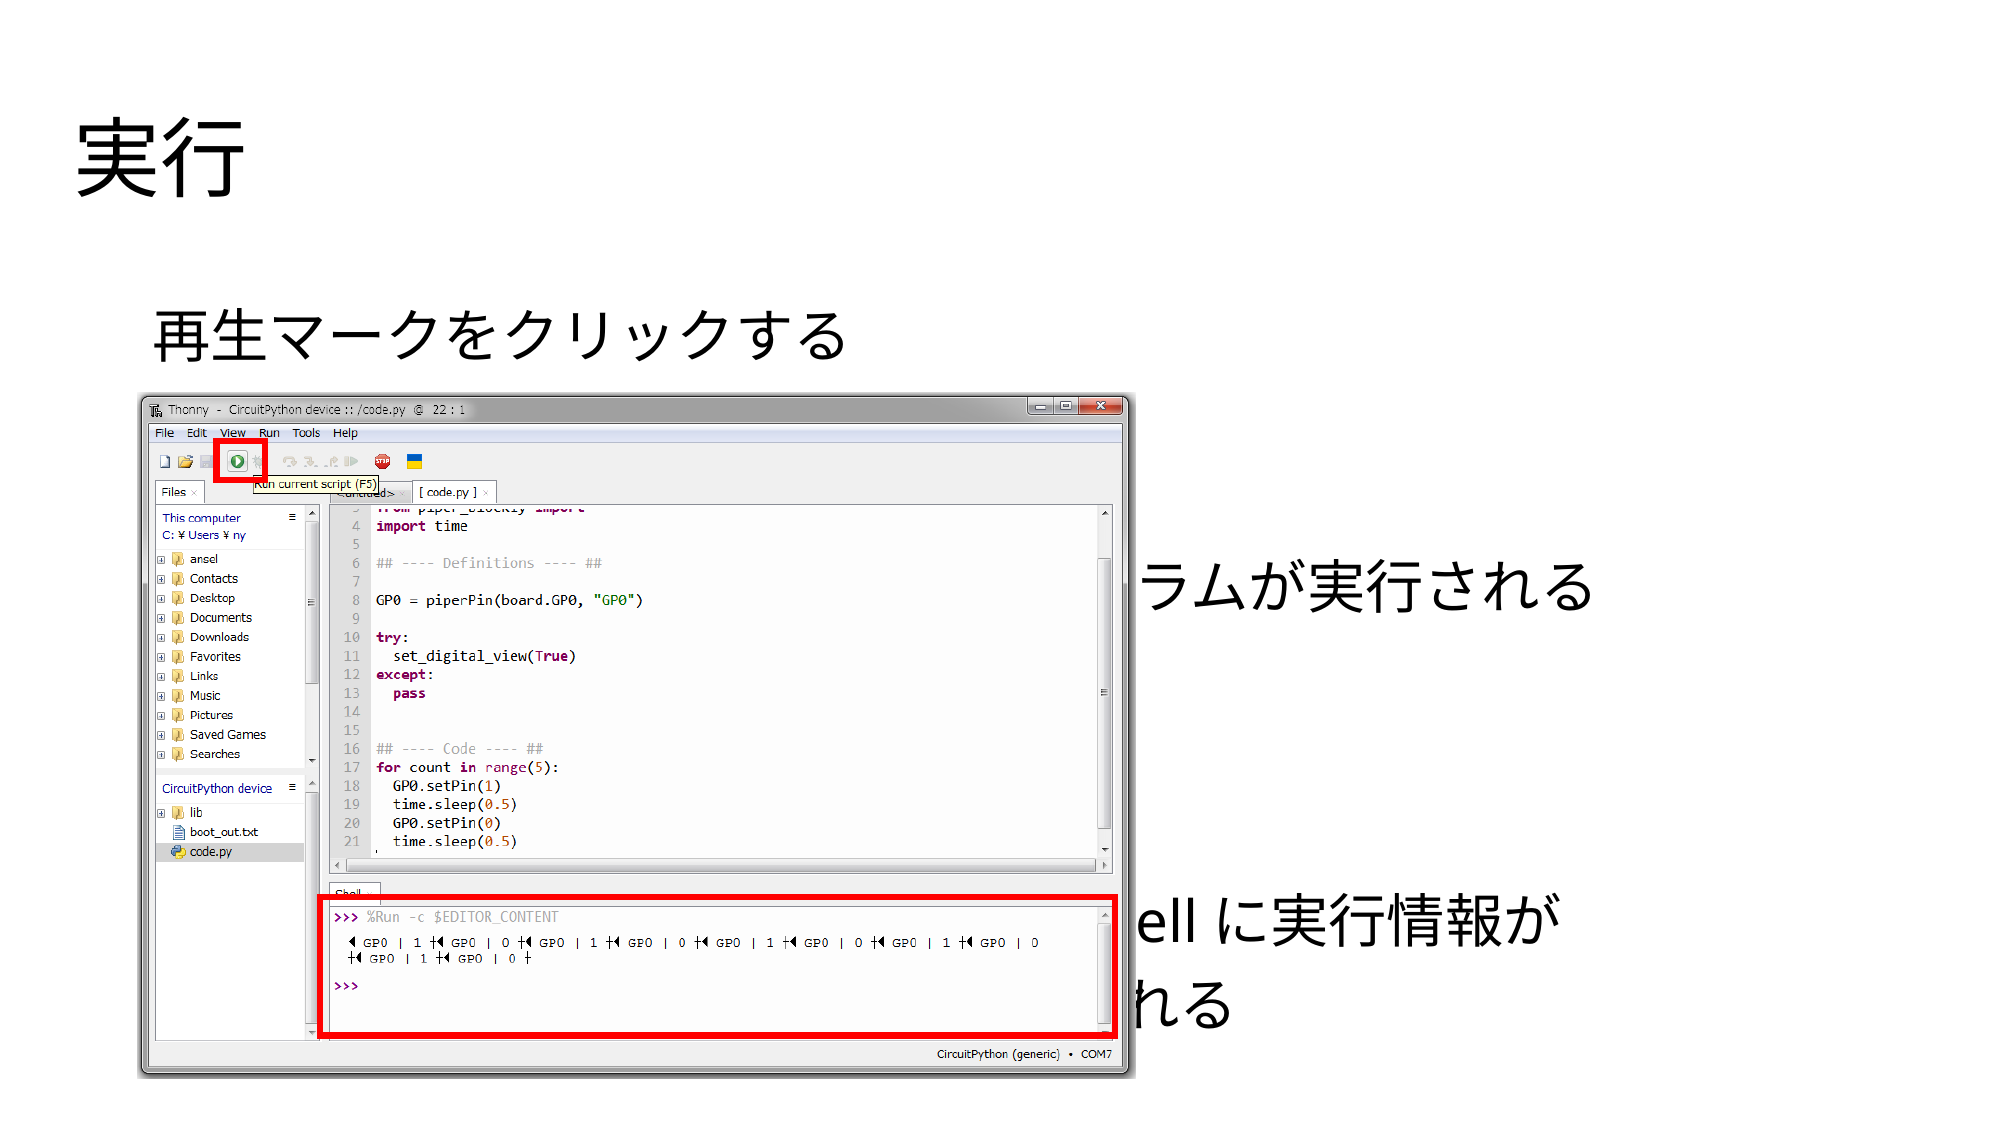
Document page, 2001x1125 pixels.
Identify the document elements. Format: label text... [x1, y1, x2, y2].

list 再生マークをクリックする プログラムが実行される Shellに実行情報が 表示される [137, 299, 1863, 1079]
title 実行 [58, 107, 1612, 218]
picture [137, 392, 1136, 1080]
